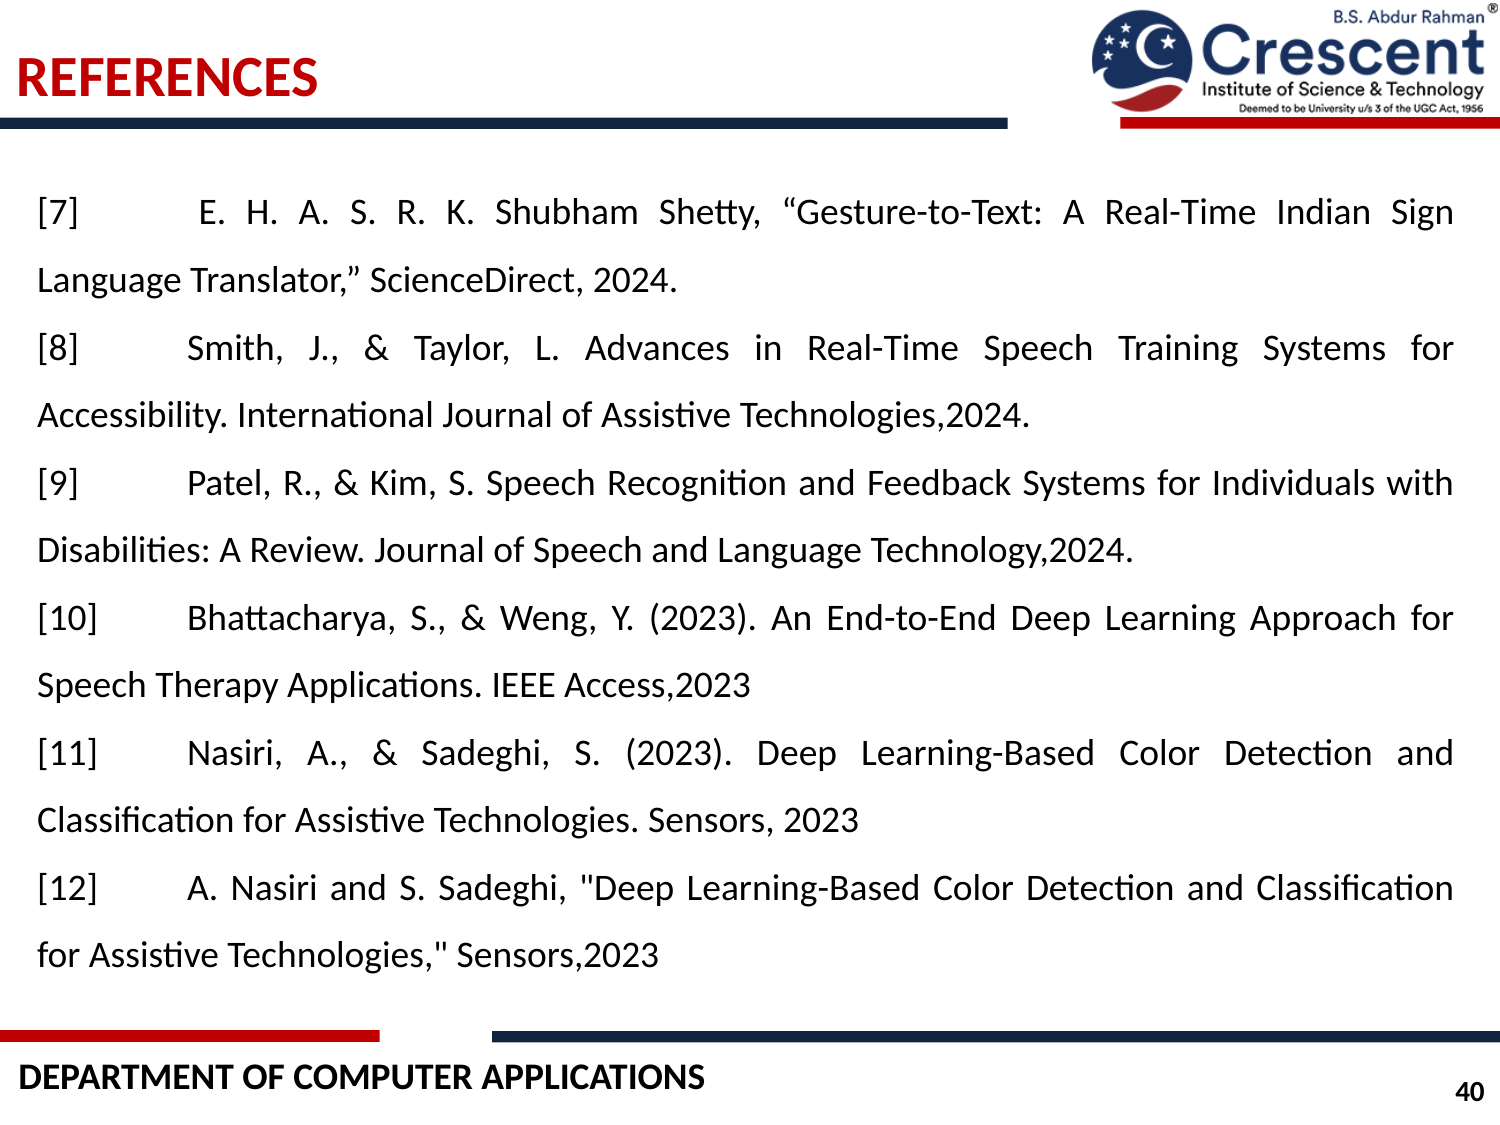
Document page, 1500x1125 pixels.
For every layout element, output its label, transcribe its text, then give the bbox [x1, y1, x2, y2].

text_box [490, 1029, 1500, 1044]
text_box [0, 116, 1010, 131]
picture [1092, 2, 1498, 114]
text_box [0, 1028, 382, 1044]
slide_number 40 [1149, 1059, 1500, 1120]
text_box [1118, 120, 1500, 131]
text_box [7] E. H. A. S. R. K. Shubham Shetty, “Gesture-to-Text: A Real-Time Indian Sign Language Translator,” ScienceDirect, 2024. [8] Smith, J., & Taylor, L. Advances in Real-Time Speech Training Systems for Accessibility. International Journal of Assistive Technologies,2024. [9] Patel, R., & Kim, S. Speech Recognition and Feedback Systems for Individuals with Disabilities: A Review. Journal of Speech and Language Technology,2024. [10] Bhattacharya, S., & Weng, Y. (2023). An End-to-End Deep Learning Approach for Speech Therapy Applications. IEEE Access,2023 [11] Nasiri, A., & Sadeghi, S. (2023). Deep Learning-Based Color Detection and Classification for Assistive Technologies. Sensors, 2023 [12] A. Nasiri and S. Sadeghi, "Deep Learning-Based Color Detection and Classification for Assistive Technologies," Sensors,2023 [22, 157, 1471, 983]
text_box DEPARTMENT OF COMPUTER APPLICATIONS [3, 1044, 722, 1105]
text_box REFERENCES [2, 30, 347, 116]
